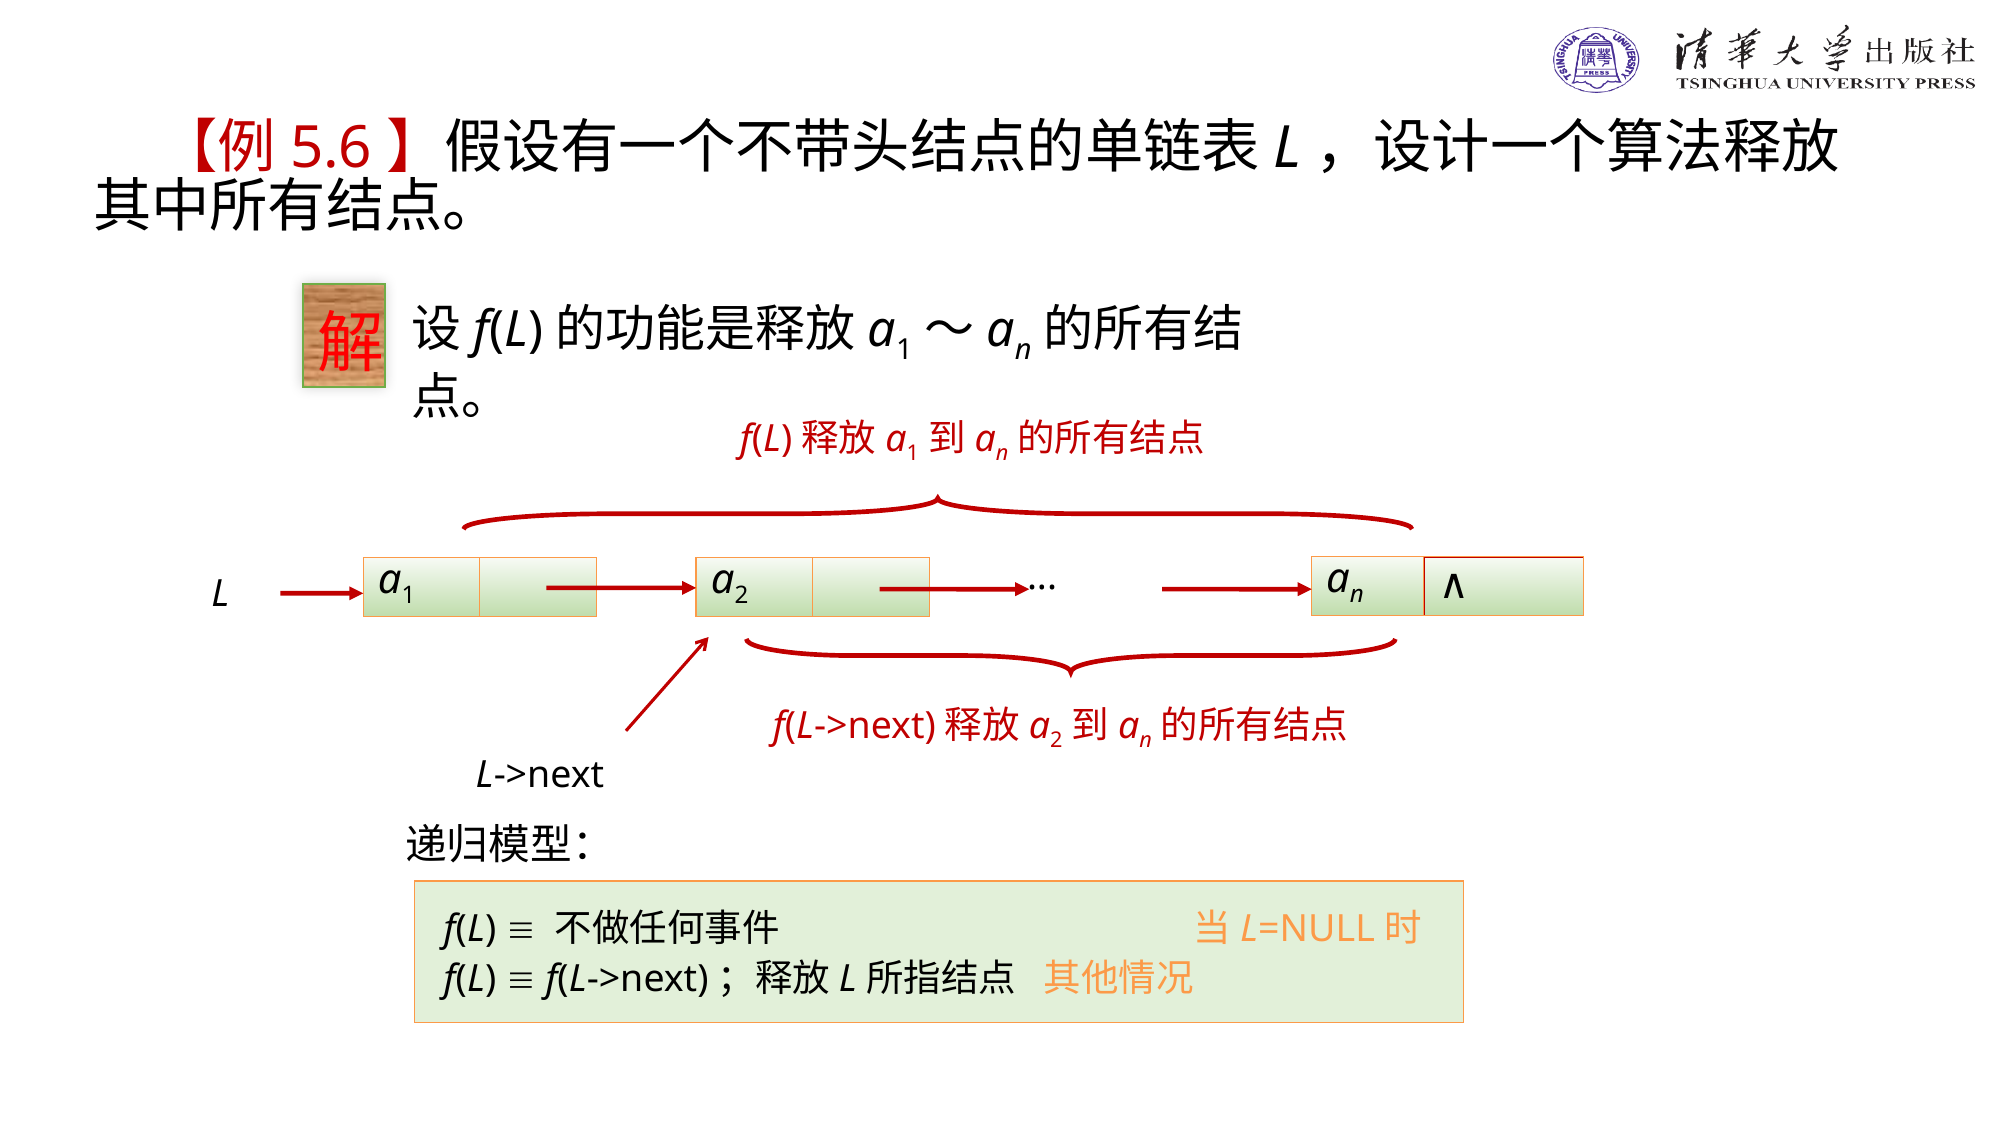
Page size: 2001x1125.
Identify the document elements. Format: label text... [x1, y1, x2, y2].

text_box 【例5.6】假设有一个不带头结点的单链表L，设计一个算法释放其中所有结点。 [78, 113, 1910, 245]
picture [1504, 0, 2001, 144]
text_box 设f(L)的功能是释放a1～an的所有结点。 [396, 289, 1300, 406]
text_box 解 [302, 283, 386, 388]
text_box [196, 406, 1650, 803]
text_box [390, 810, 1464, 1024]
